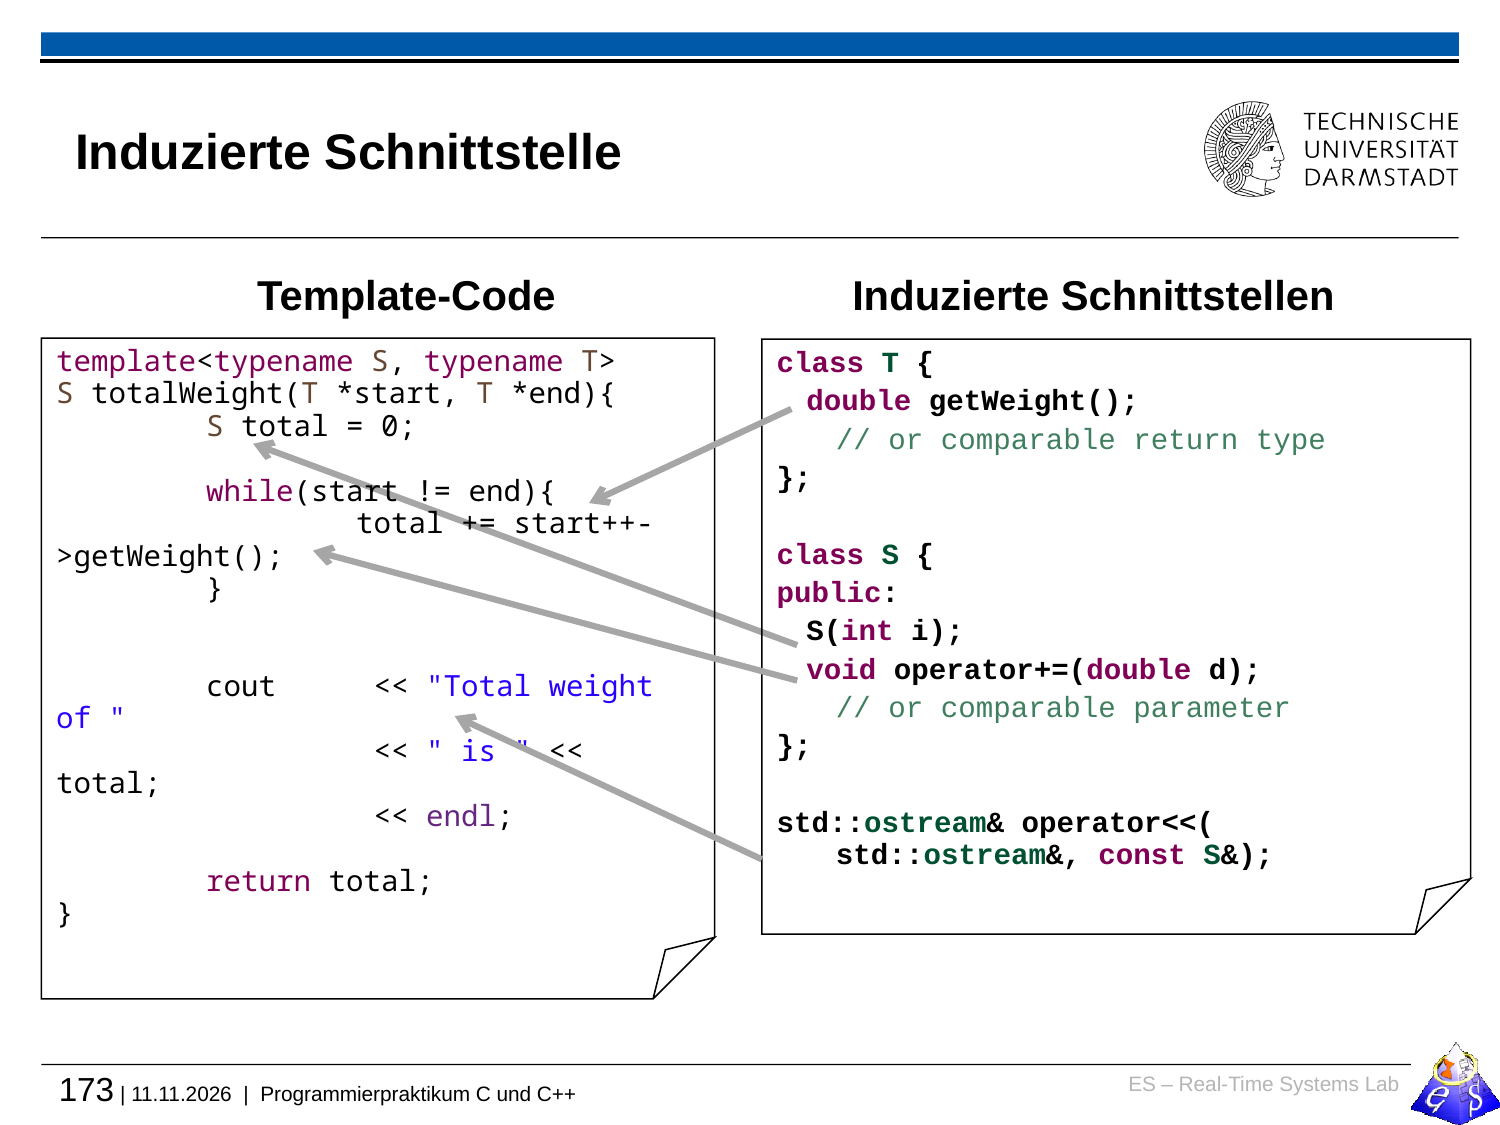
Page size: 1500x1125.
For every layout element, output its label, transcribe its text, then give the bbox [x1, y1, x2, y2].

text_box template<typename S, typename T> S totalWeight(T *start, T *end){ S total = 0; while(start != end){ total += start++->getWeight(); } cout << "Total weight of " << " is " << total; << endl; return total; } [41, 338, 715, 999]
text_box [454, 715, 763, 860]
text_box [588, 408, 792, 504]
list Induzierte Schnittstellen [761, 251, 1425, 327]
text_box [252, 443, 798, 646]
picture [1411, 1041, 1500, 1125]
text_box class T { double getWeight(); // or comparable return type }; class S { public: S(int i); void operator+=(double d); // or comparable parameter }; std::ostream& operator<<( std::ostream&, const S&); [761, 339, 1471, 935]
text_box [312, 550, 798, 681]
title Induzierte Schnittstelle [75, 78, 1425, 220]
picture [1425, 84, 1483, 214]
list Template-Code [75, 251, 738, 327]
